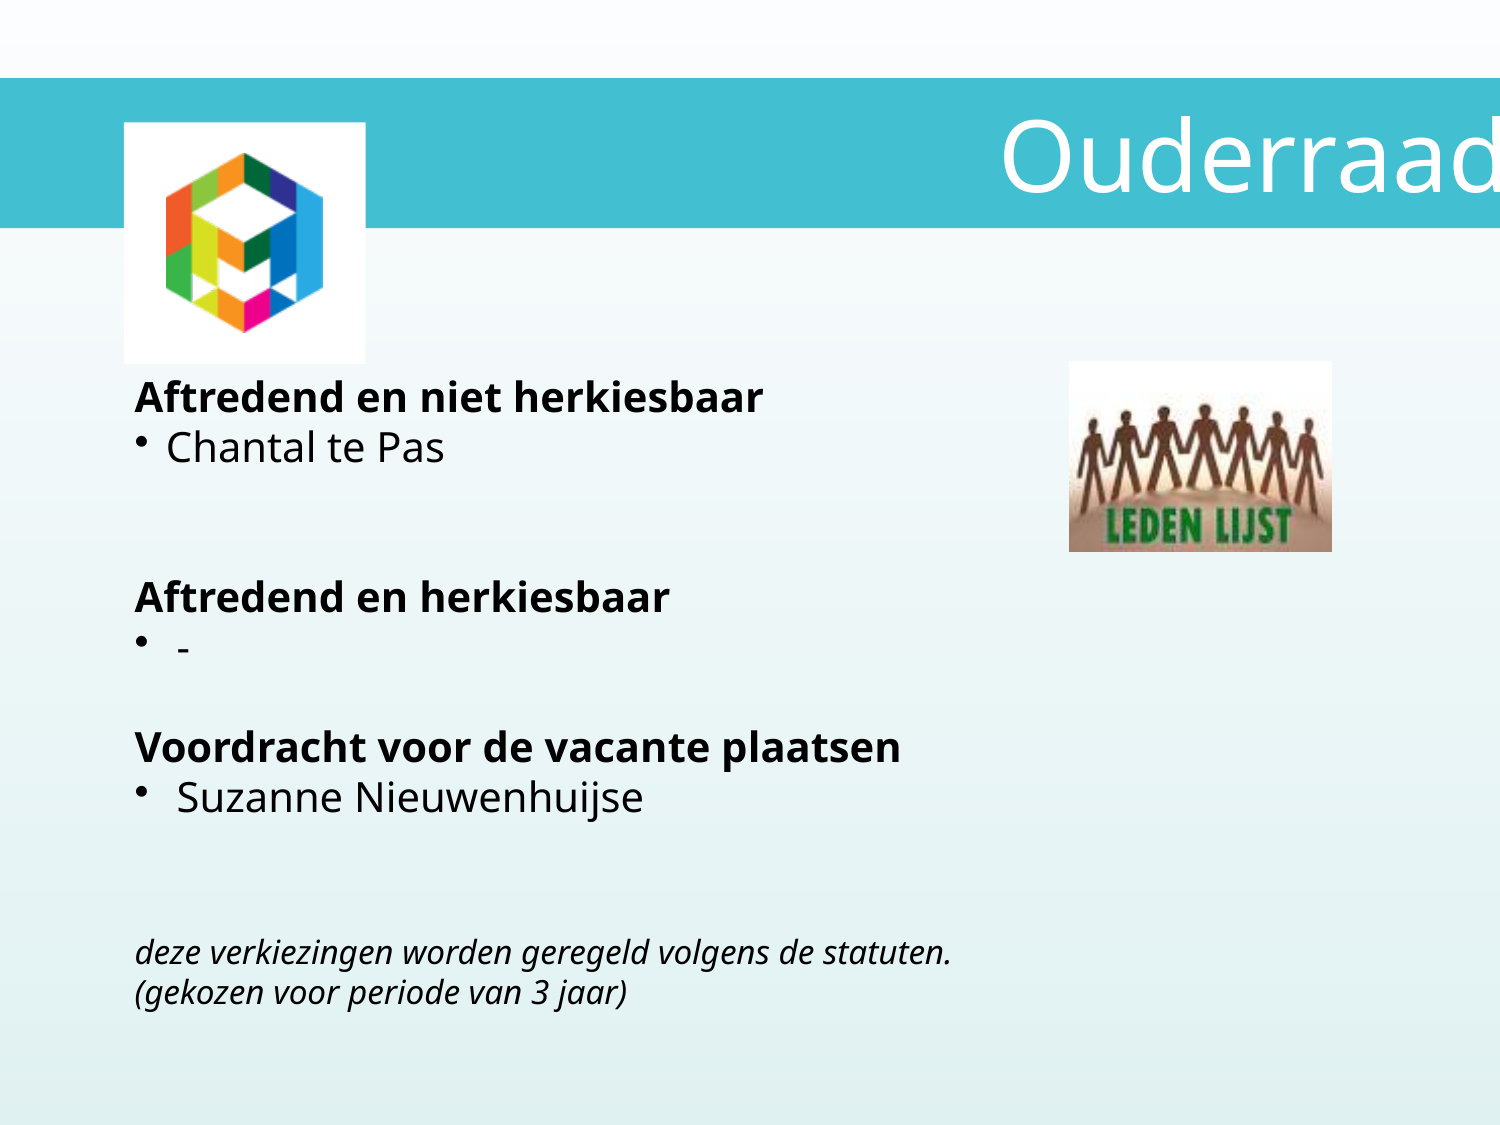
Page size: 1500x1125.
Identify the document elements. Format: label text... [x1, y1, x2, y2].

text_box Aftredend en niet herkiesbaar Chantal te Pas Aftredend en herkiesbaar - Voordracht voor de vacante plaatsen Suzanne Nieuwenhuijse deze verkiezingen worden geregeld volgens de statuten. (gekozen voor periode van 3 jaar) [119, 363, 1254, 1019]
text_box [122, 120, 368, 366]
picture [1068, 361, 1332, 552]
text_box [0, 76, 1500, 230]
picture [166, 152, 324, 334]
text_box Ouderraad [983, 85, 1500, 220]
